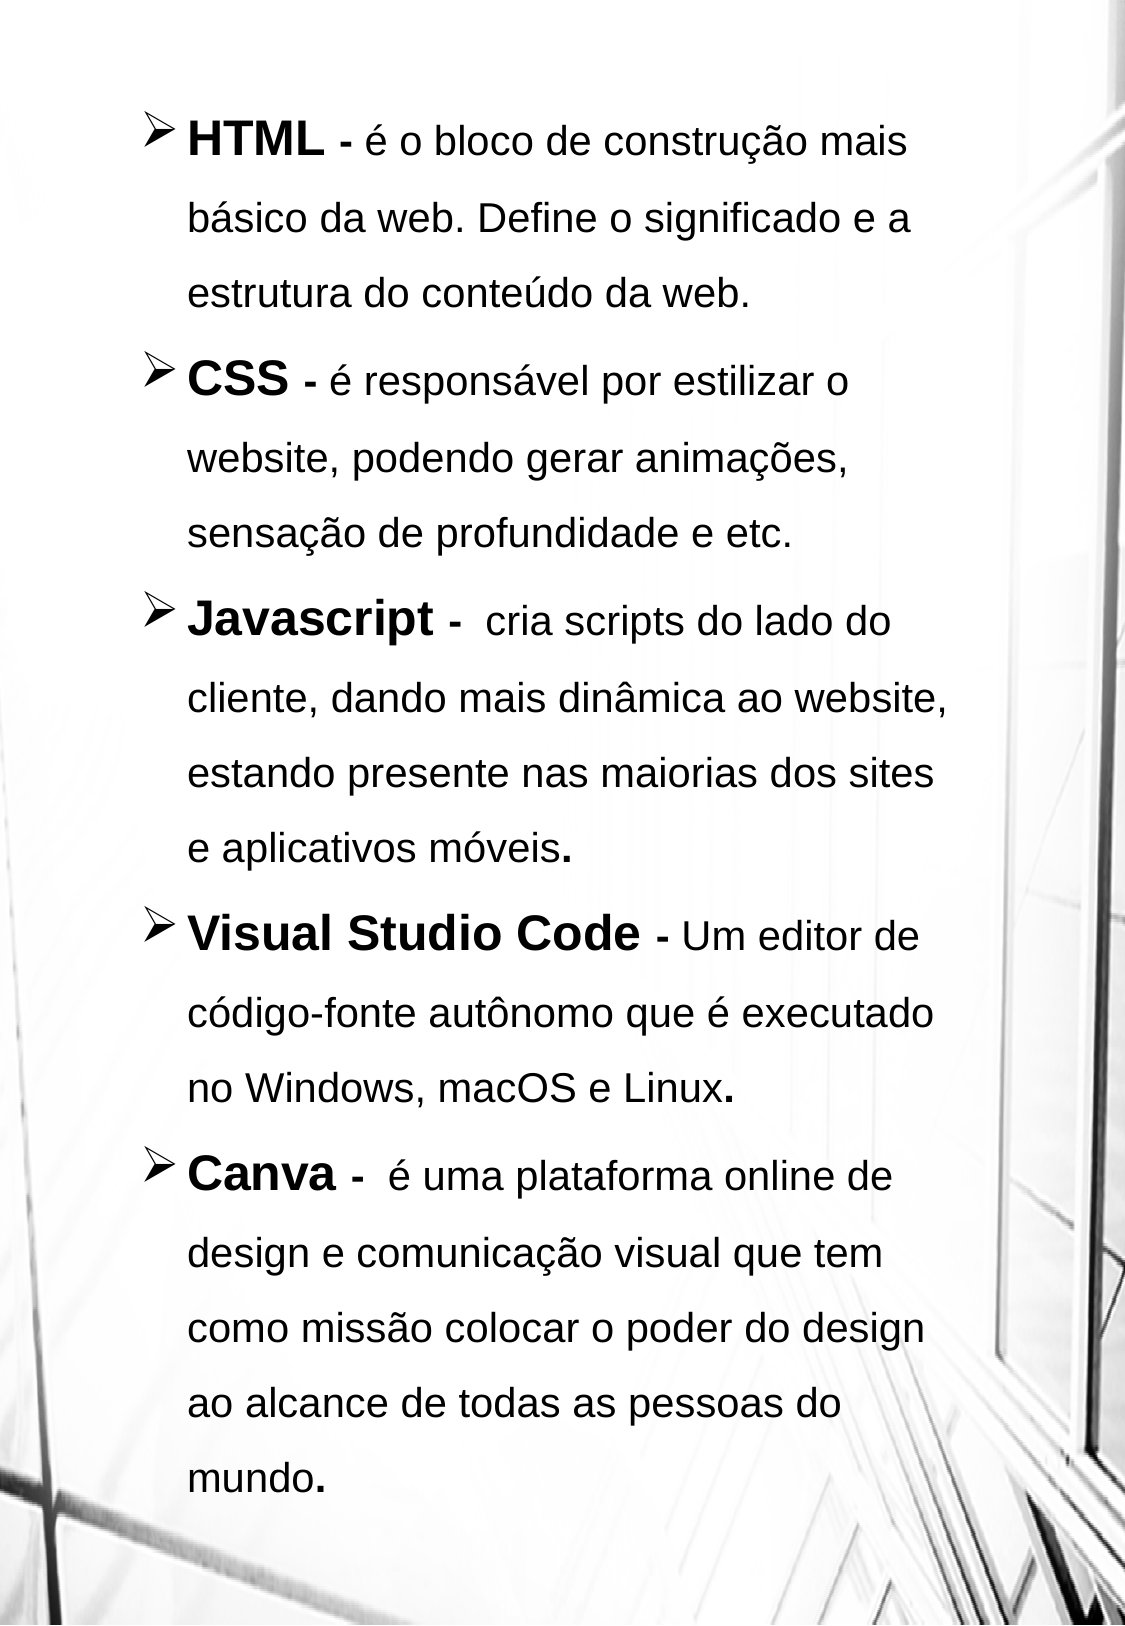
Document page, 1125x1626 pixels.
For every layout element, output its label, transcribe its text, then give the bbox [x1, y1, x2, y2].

text_box HTML - é o bloco de construção mais básico da web. Define o significado e a estrutura do conteúdo da web. CSS - é responsável por estilizar o website, podendo gerar animações, sensação de profundidade e etc. Javascript - cria scripts do lado do cliente, dando mais dinâmica ao website, estando presente nas maiorias dos sites e aplicativos móveis. Visual Studio Code - Um editor de código-fonte autônomo que é executado no Windows, macOS e Linux. Canva - é uma plataforma online de design e comunicação visual que tem como missão colocar o poder do design ao alcance de todas as pessoas do mundo. [125, 68, 964, 1508]
picture [0, 0, 1125, 1625]
